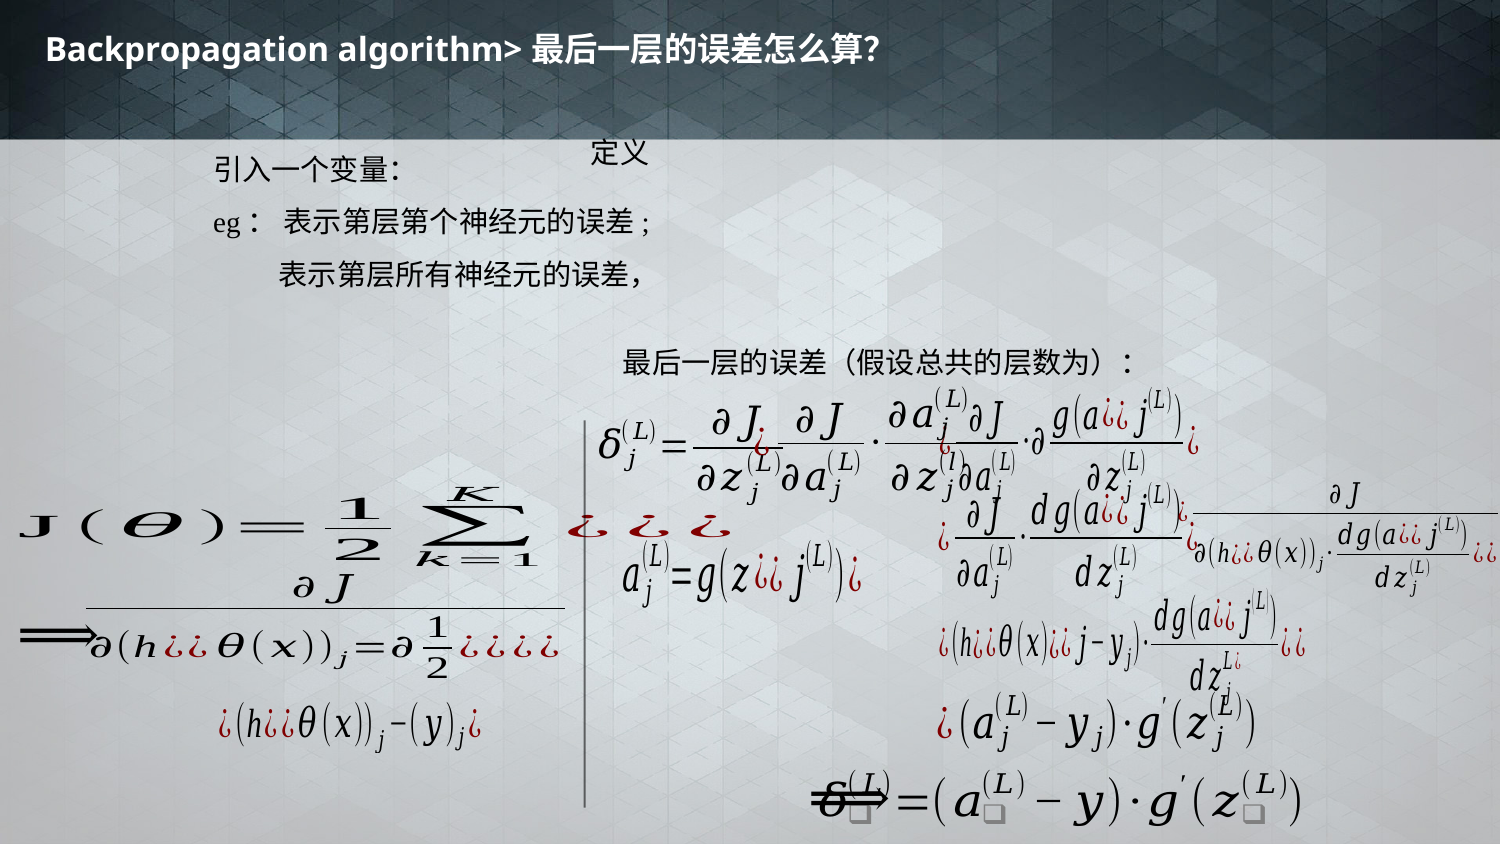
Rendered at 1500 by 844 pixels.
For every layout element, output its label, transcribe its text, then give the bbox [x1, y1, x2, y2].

text_box Backpropagation algorithm>最后一层的误差怎么算？ [29, 25, 1164, 72]
picture [0, 0, 1500, 844]
